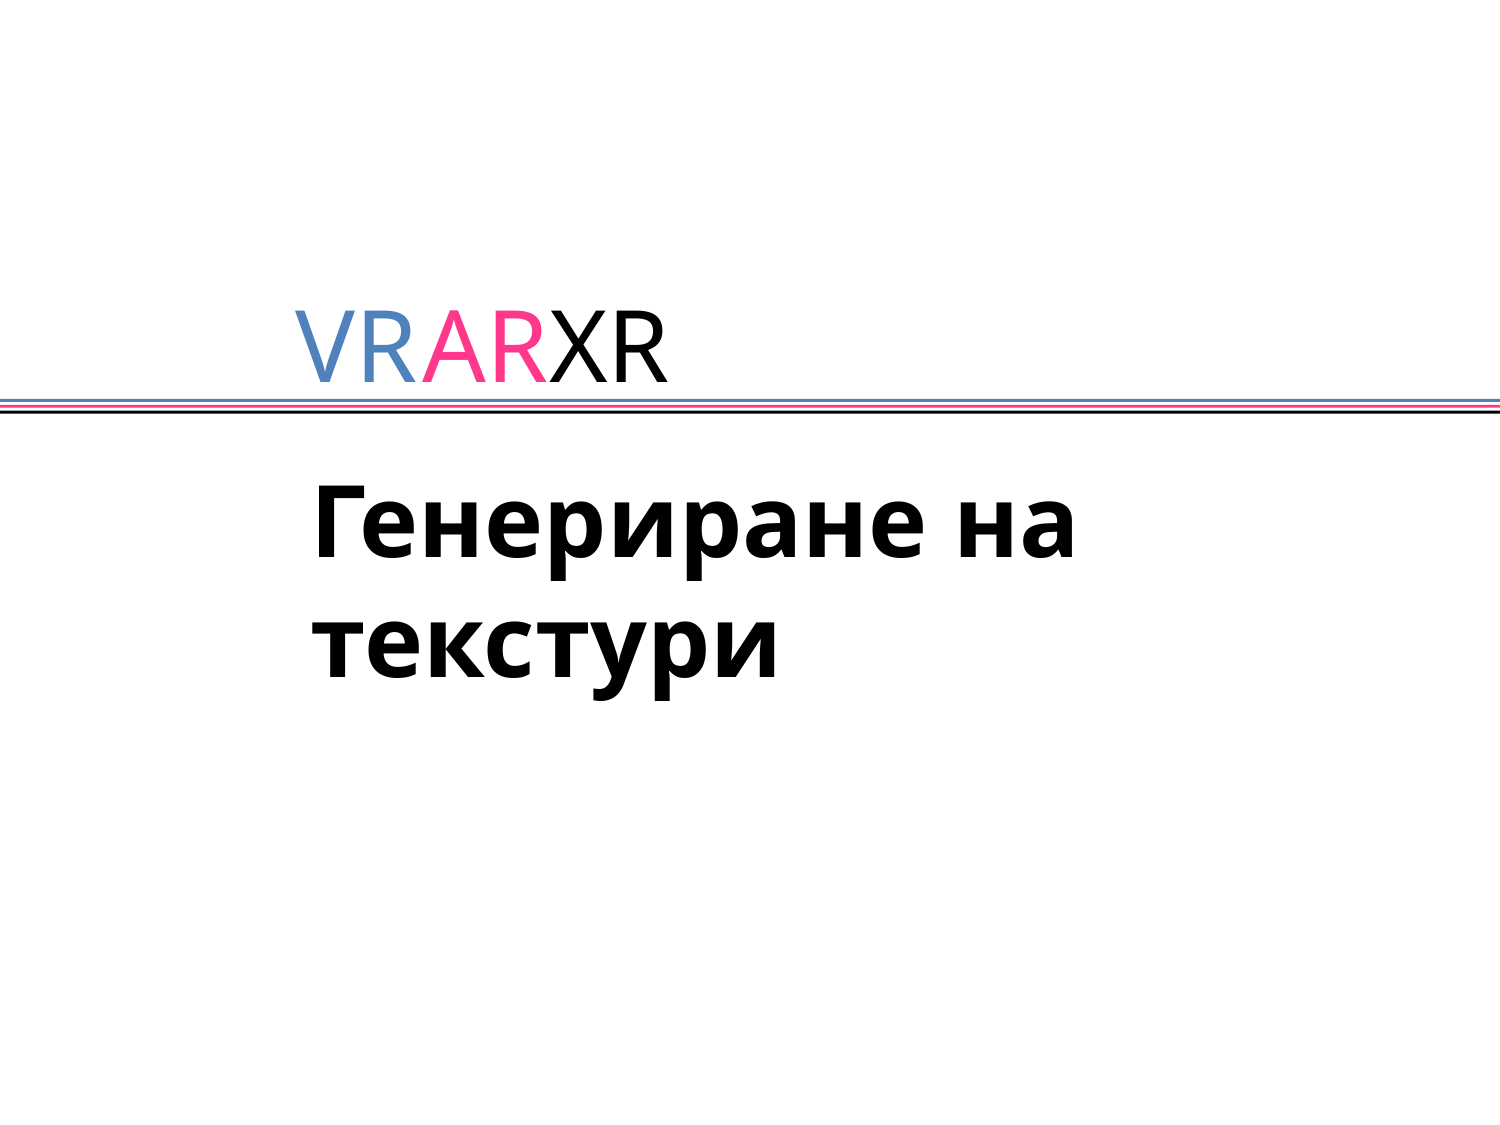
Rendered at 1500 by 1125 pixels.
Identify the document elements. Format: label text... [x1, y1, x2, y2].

list Генериране на текстури [295, 450, 1450, 563]
